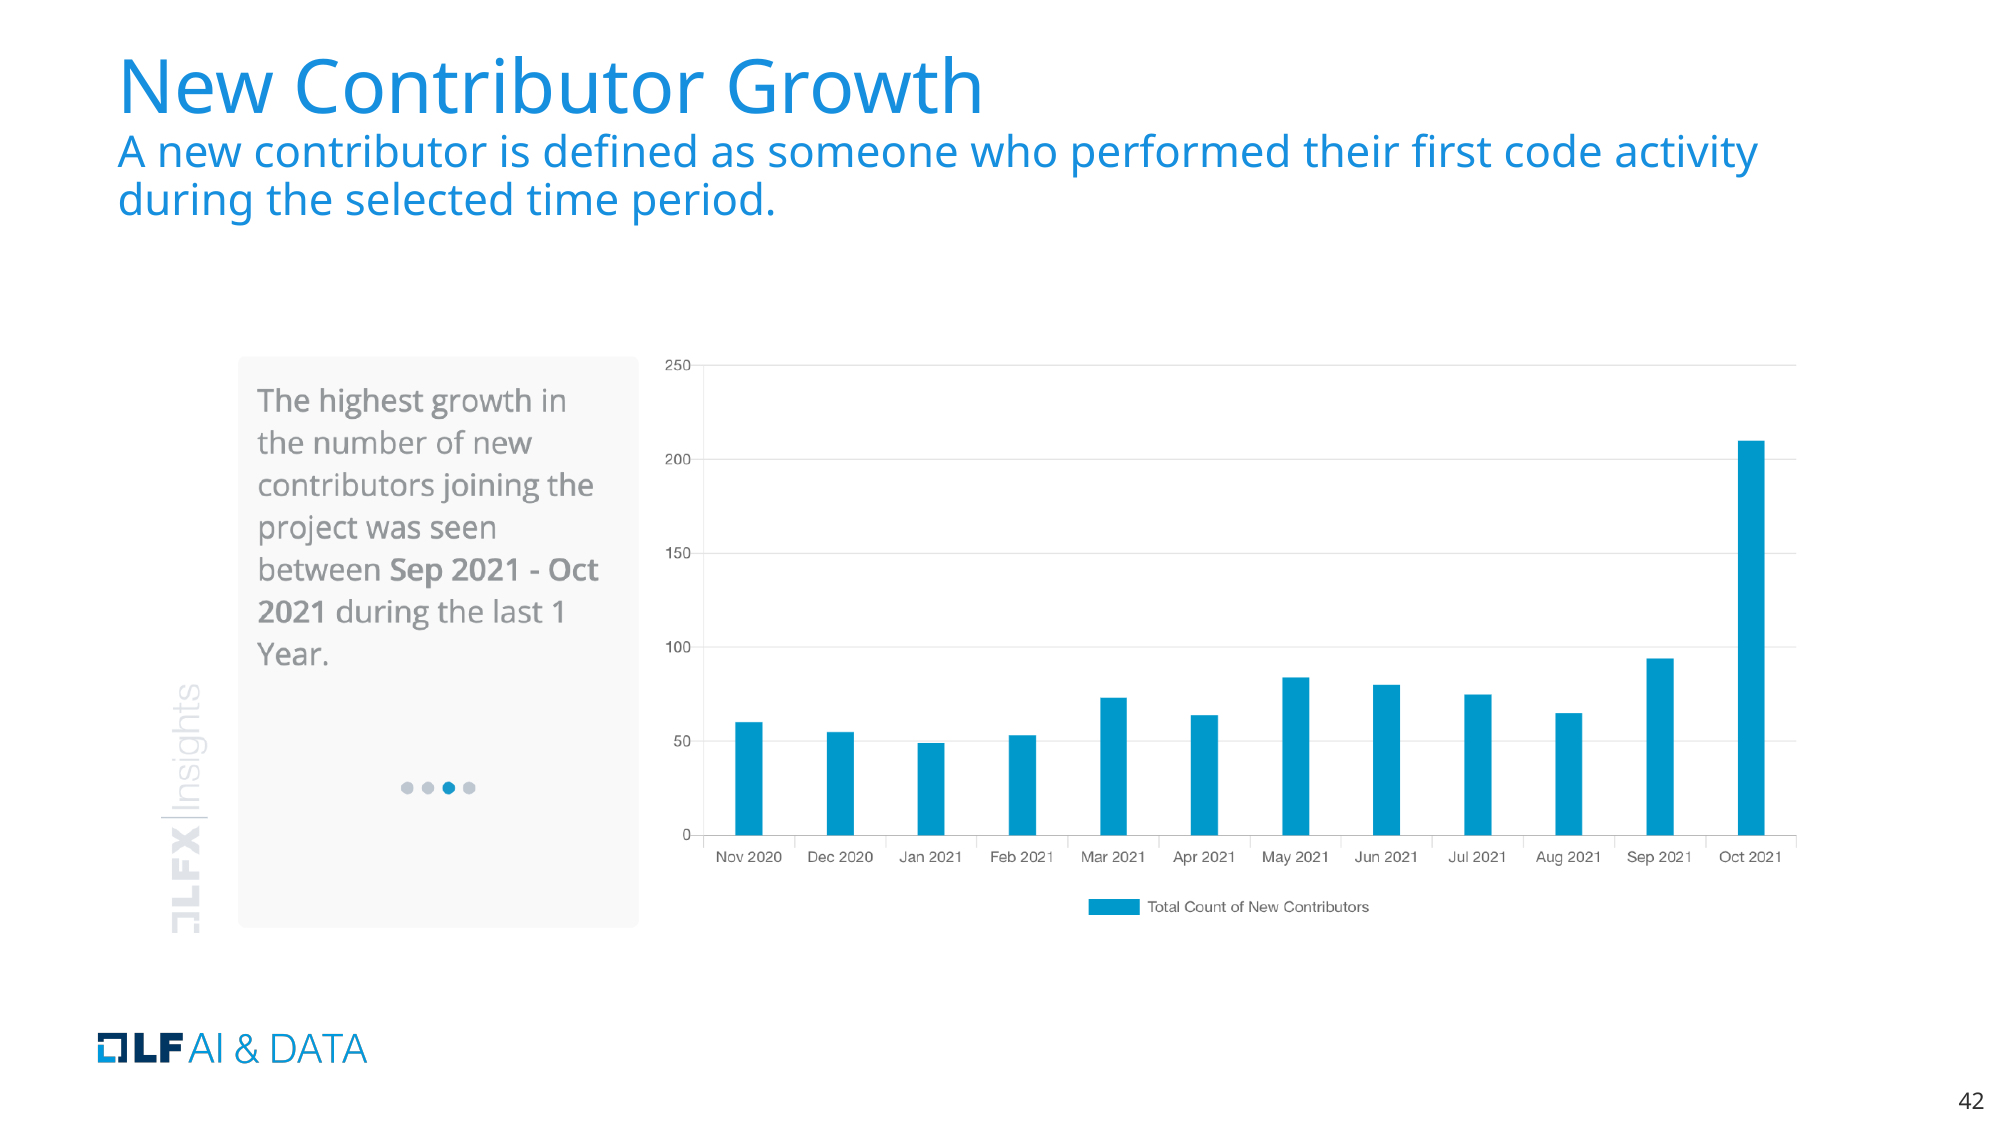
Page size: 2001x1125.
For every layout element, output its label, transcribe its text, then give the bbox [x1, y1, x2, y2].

picture [92, 1029, 371, 1068]
title New Contributor Growth A new contributor is defined as someone who performed their first code activity during the selected time period. [102, 59, 1897, 214]
slide_number ‹#› [1939, 1080, 2000, 1125]
picture [116, 337, 1884, 933]
